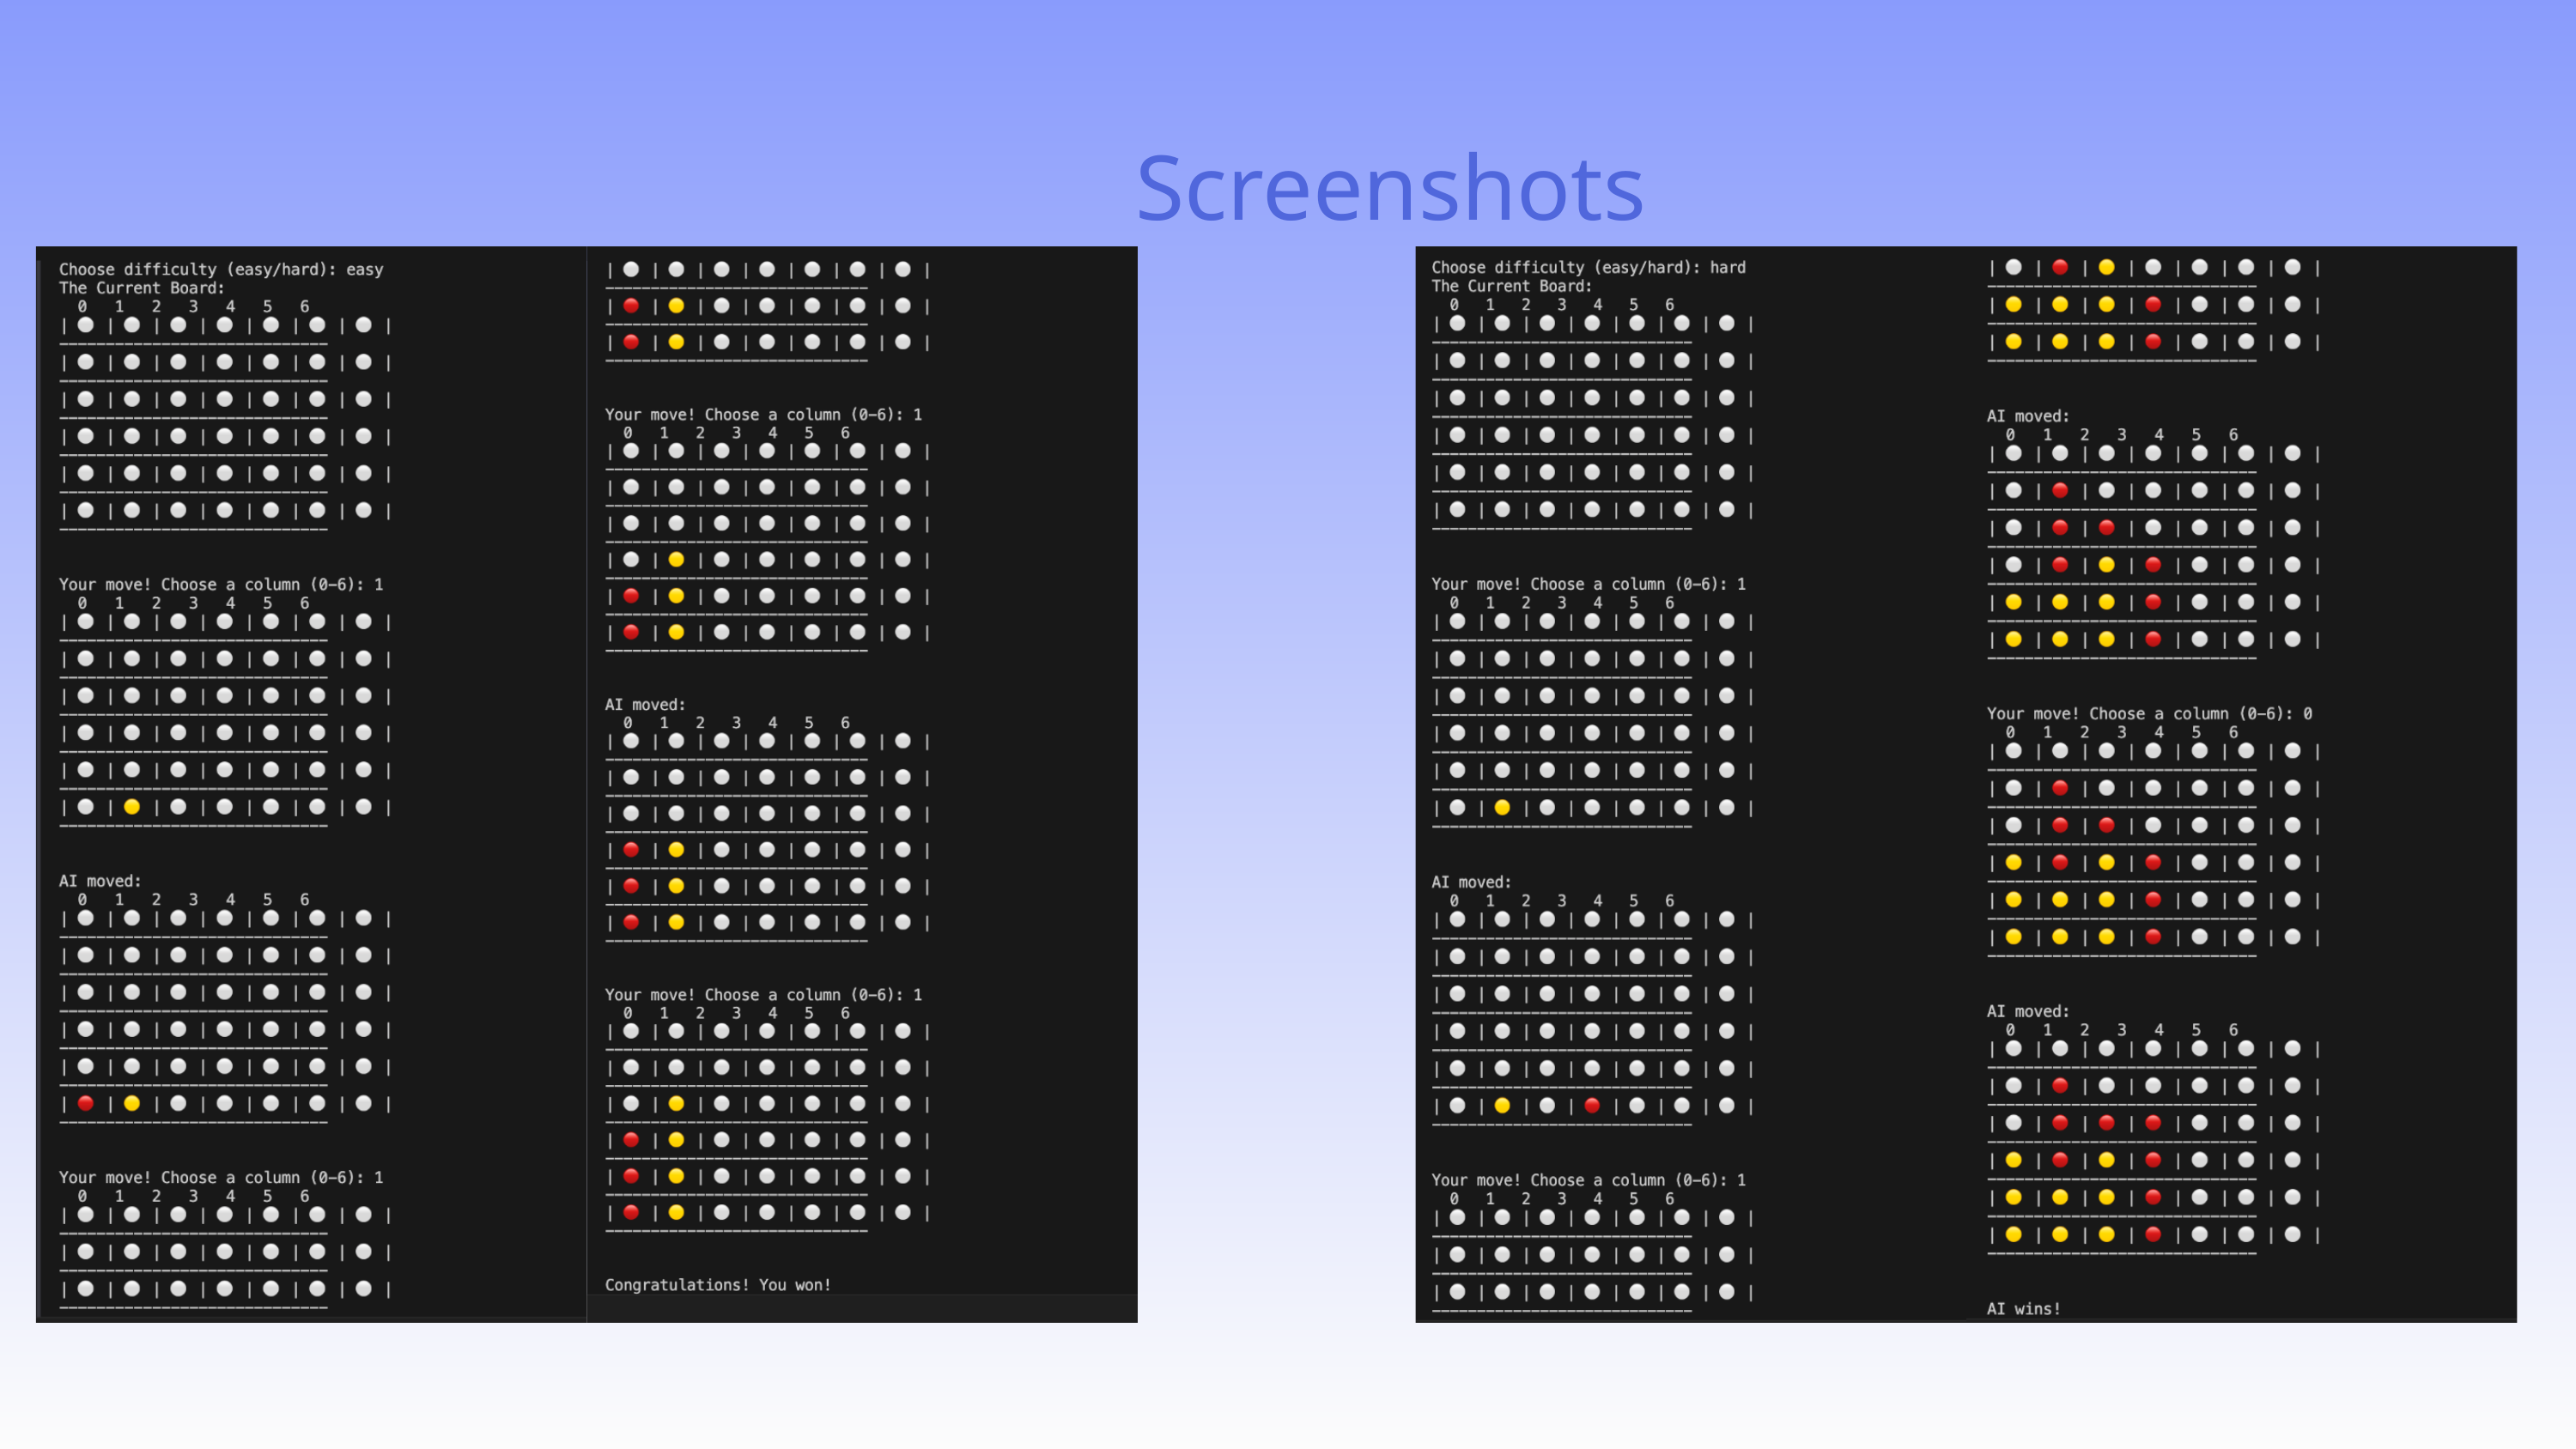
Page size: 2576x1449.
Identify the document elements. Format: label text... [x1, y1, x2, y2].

picture [35, 246, 1138, 1323]
text_box Screenshots [718, 76, 2065, 252]
picture [1415, 246, 2518, 1323]
